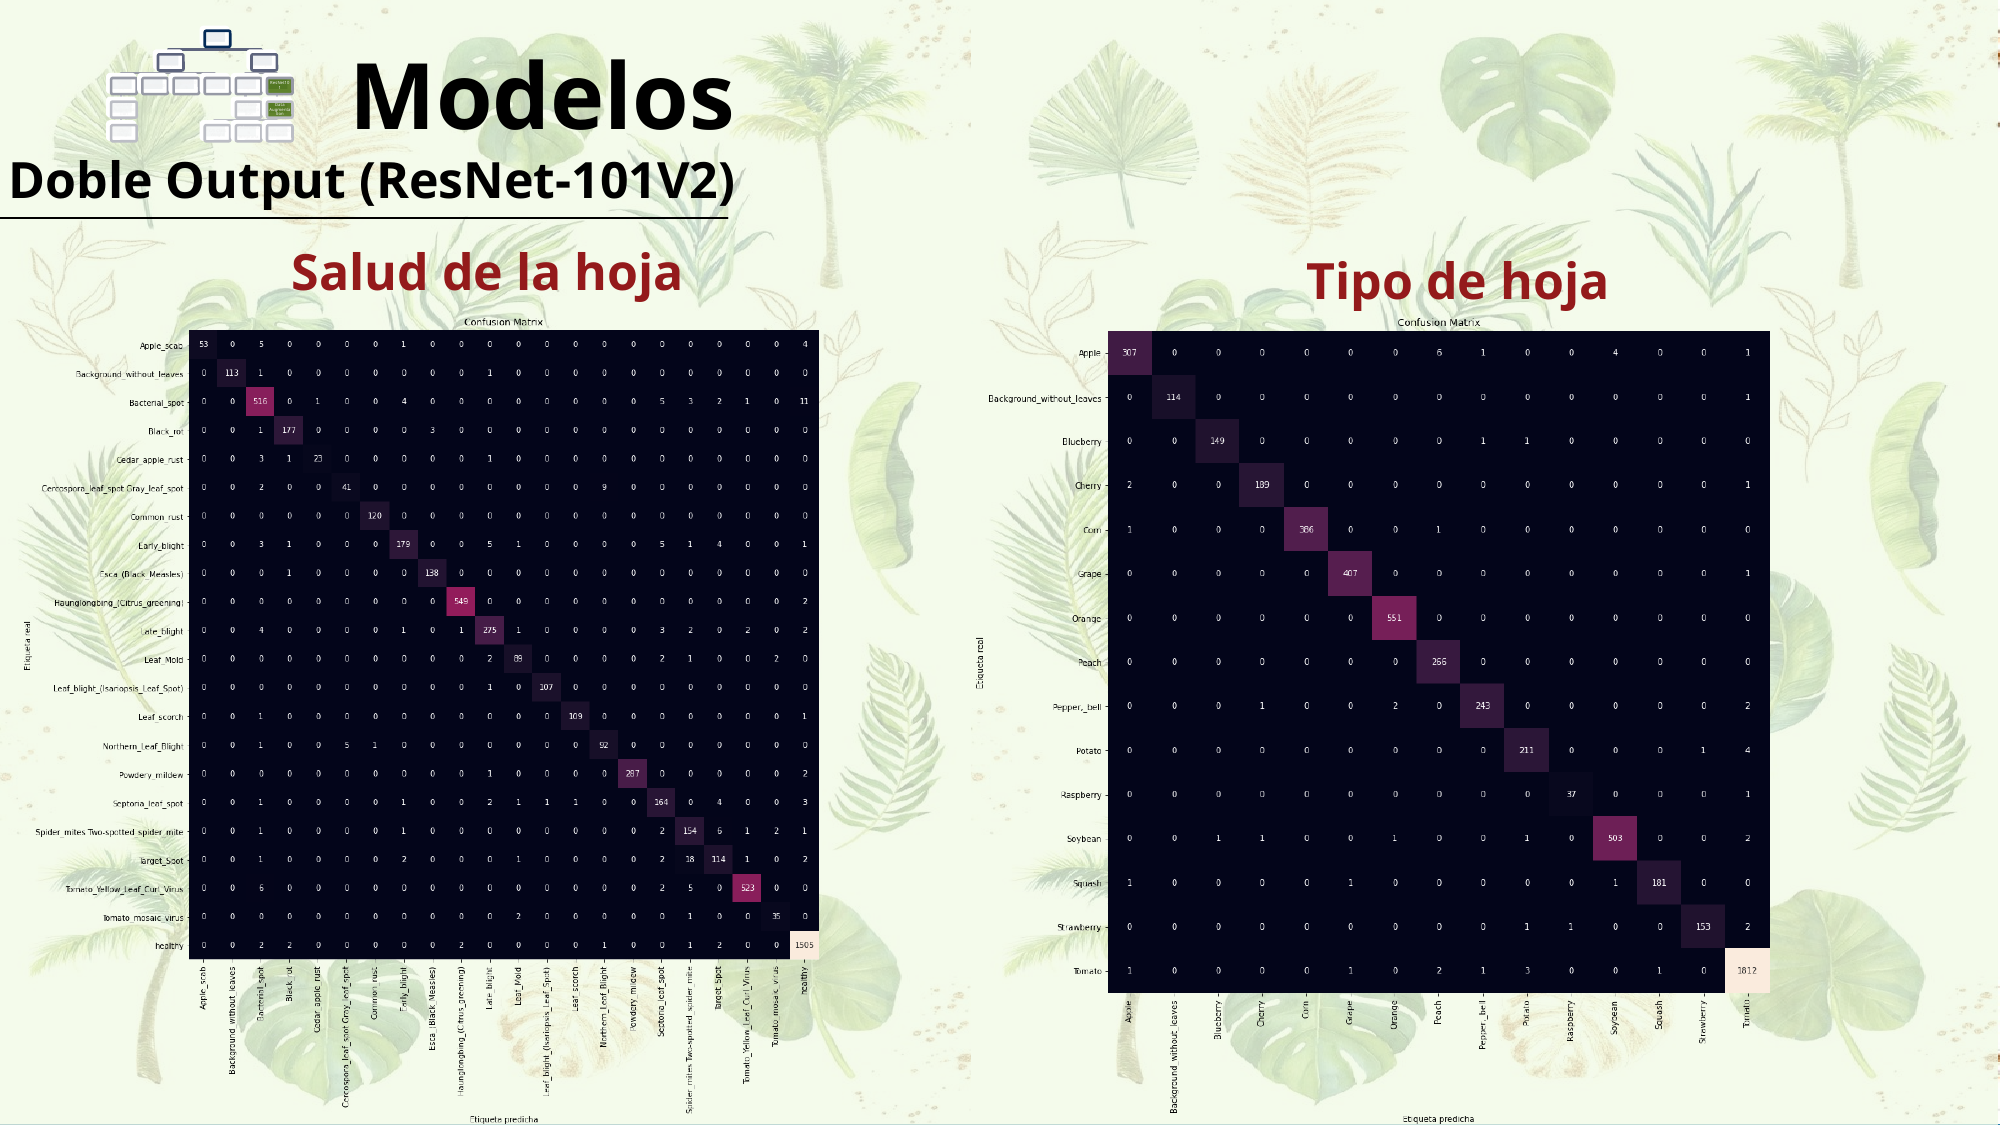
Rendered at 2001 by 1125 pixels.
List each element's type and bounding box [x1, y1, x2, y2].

picture [0, 0, 2000, 1125]
text_box [72, 27, 329, 142]
